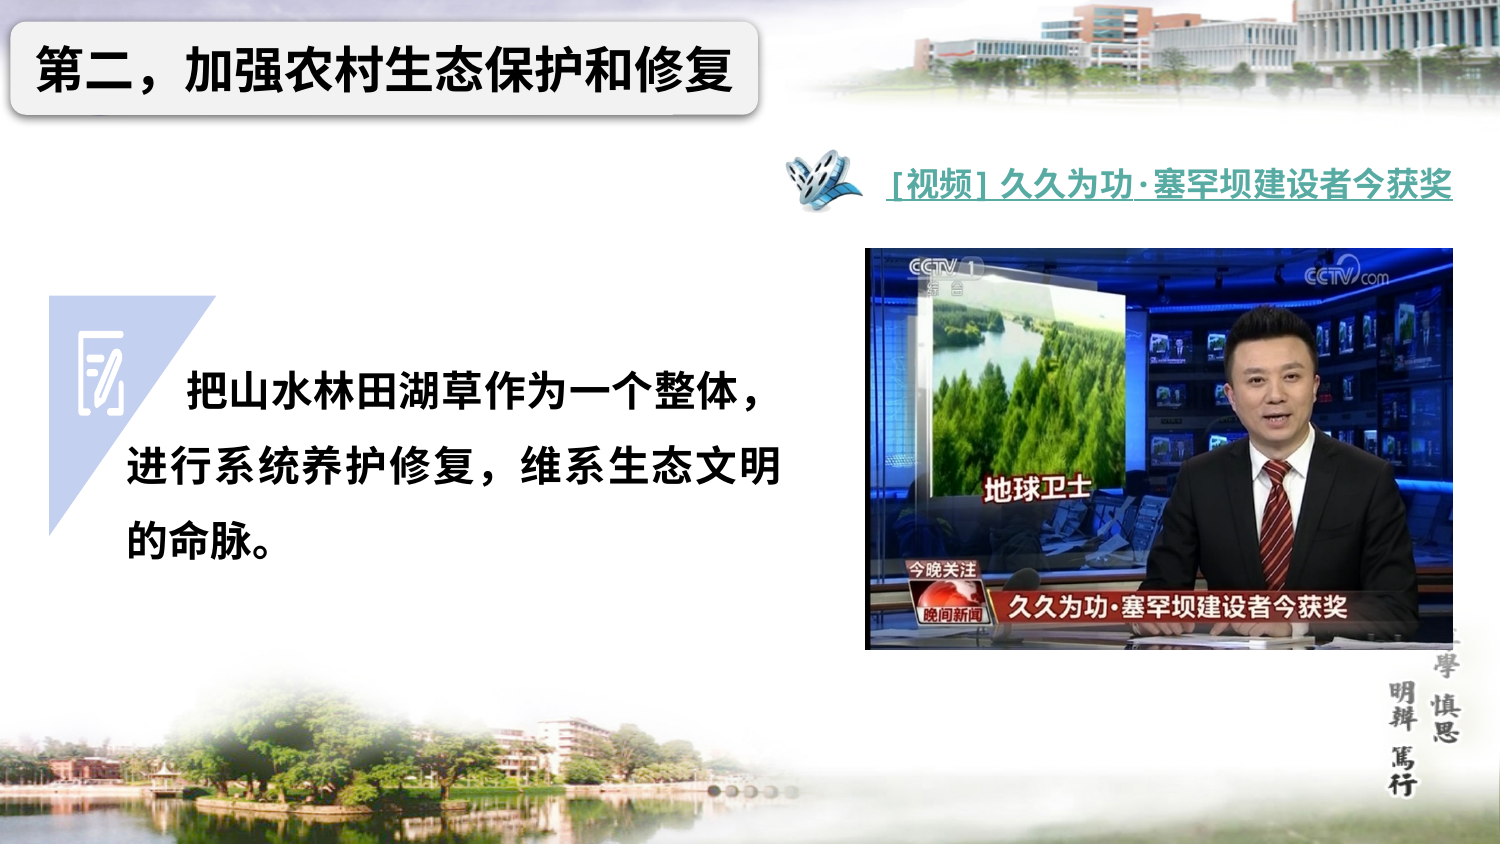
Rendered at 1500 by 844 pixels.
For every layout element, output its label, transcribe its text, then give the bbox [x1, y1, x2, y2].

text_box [777, 148, 1482, 213]
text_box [49, 295, 814, 650]
text_box 第二，加强农村生态保护和修复 [10, 21, 759, 115]
picture [0, 0, 1500, 844]
